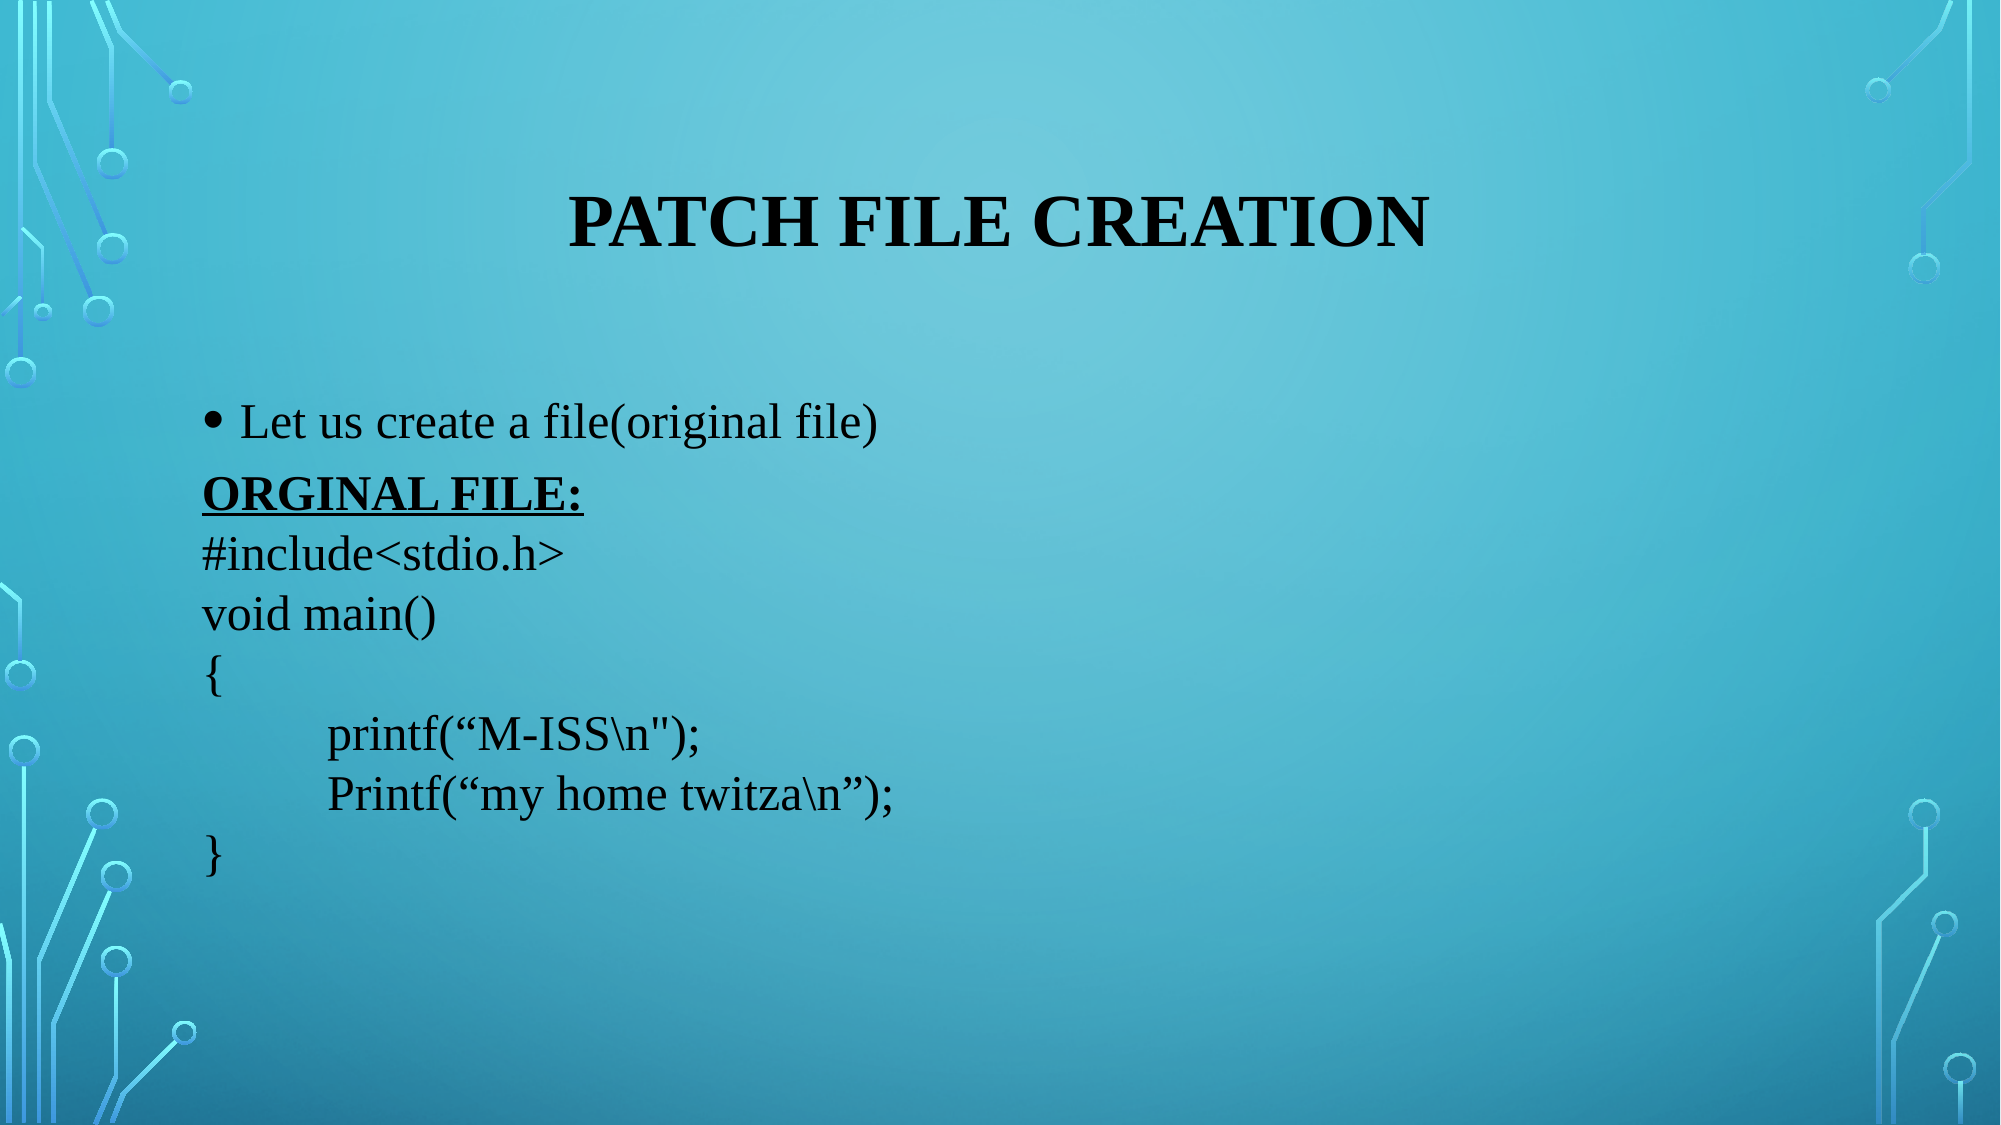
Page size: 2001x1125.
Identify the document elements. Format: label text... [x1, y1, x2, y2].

text_box ORGINAL FILE: #include<stdio.h> void main() { printf(“M-ISS\n"); Printf(“my home twitza\n”); } [187, 453, 951, 888]
title Patch file creation [187, 101, 1813, 344]
list Let us create a file(original file) [187, 369, 1813, 950]
